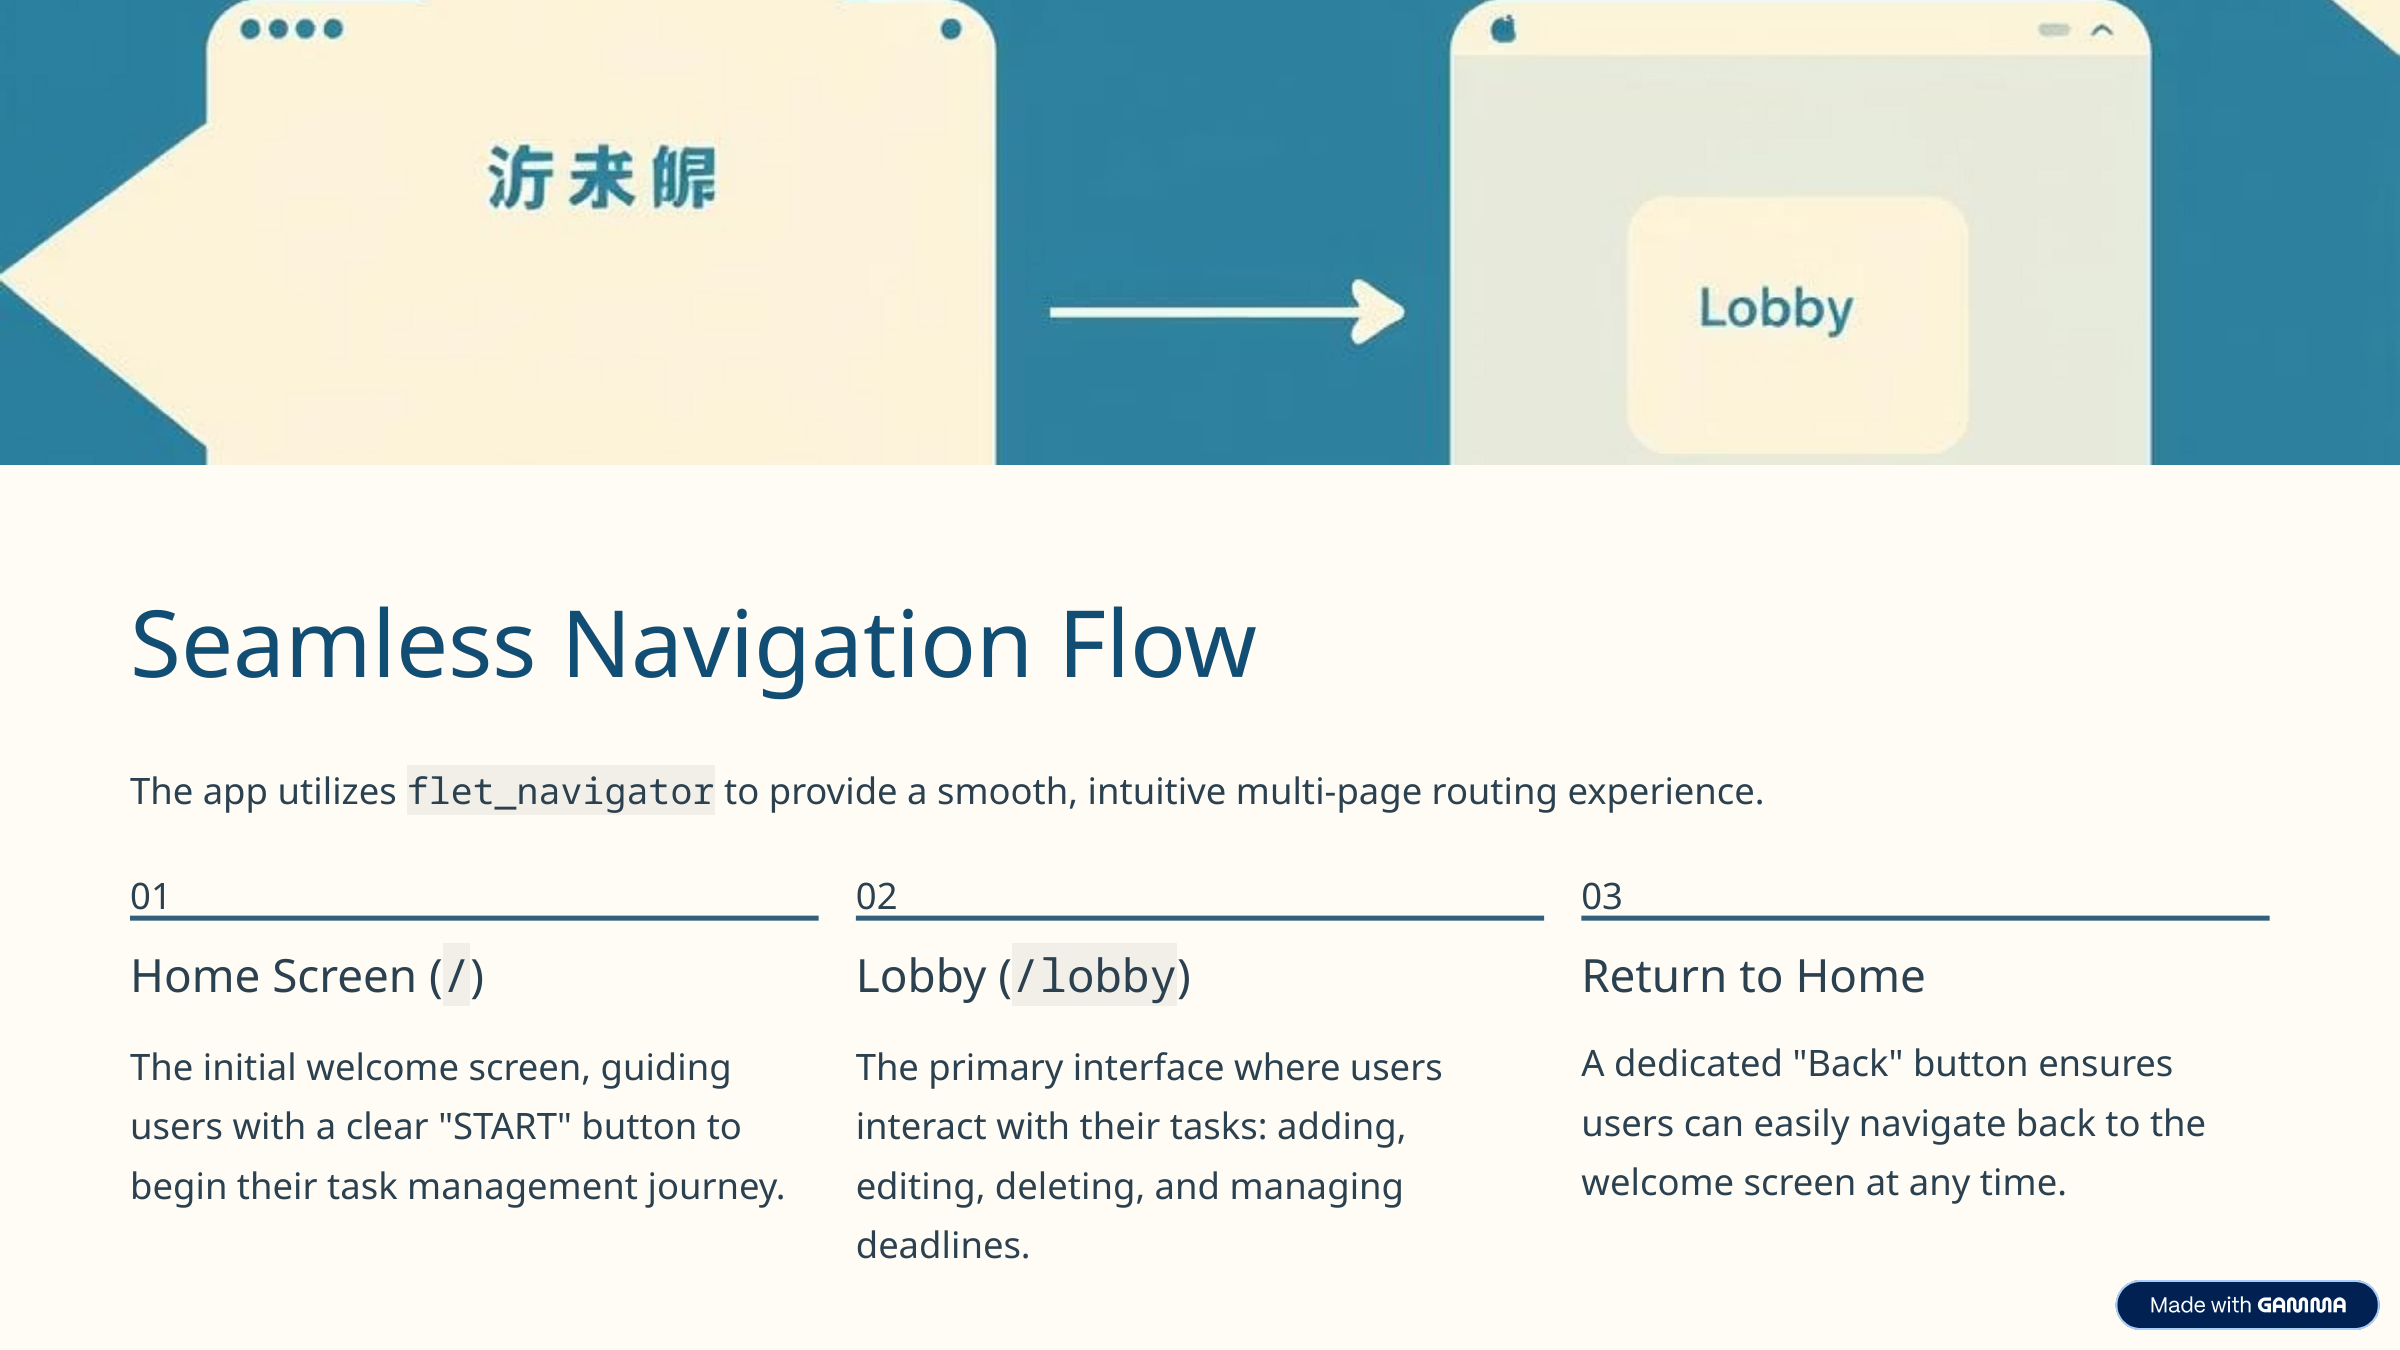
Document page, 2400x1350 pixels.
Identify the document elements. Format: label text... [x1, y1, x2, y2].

text_box Seamless Navigation Flow [130, 580, 1344, 697]
picture [0, 0, 2400, 466]
text_box Home Screen (/) [130, 944, 596, 1007]
text_box The app utilizes flet_navigator to provide a smooth, intuitive multi-page routing experience. [130, 752, 2270, 816]
text_box The primary interface where users interact with their tasks: adding, editing, deleting, and managing deadlines. [855, 1028, 1545, 1207]
text_box A dedicated "Back" button ensures users can easily navigate back to the welcome screen at any time. [1581, 1024, 2270, 1204]
text_box 02 [855, 857, 893, 904]
text_box [855, 915, 1545, 921]
text_box [130, 915, 819, 921]
text_box The initial welcome screen, guiding users with a clear "START" button to begin their task management journey. [130, 1028, 819, 1207]
picture [2106, 1271, 2389, 1339]
text_box Lobby (/lobby) [855, 944, 1321, 1007]
text_box 03 [1581, 857, 1619, 904]
text_box Return to Home [1581, 944, 2047, 1003]
text_box 01 [130, 857, 168, 904]
text_box [1581, 915, 2270, 921]
